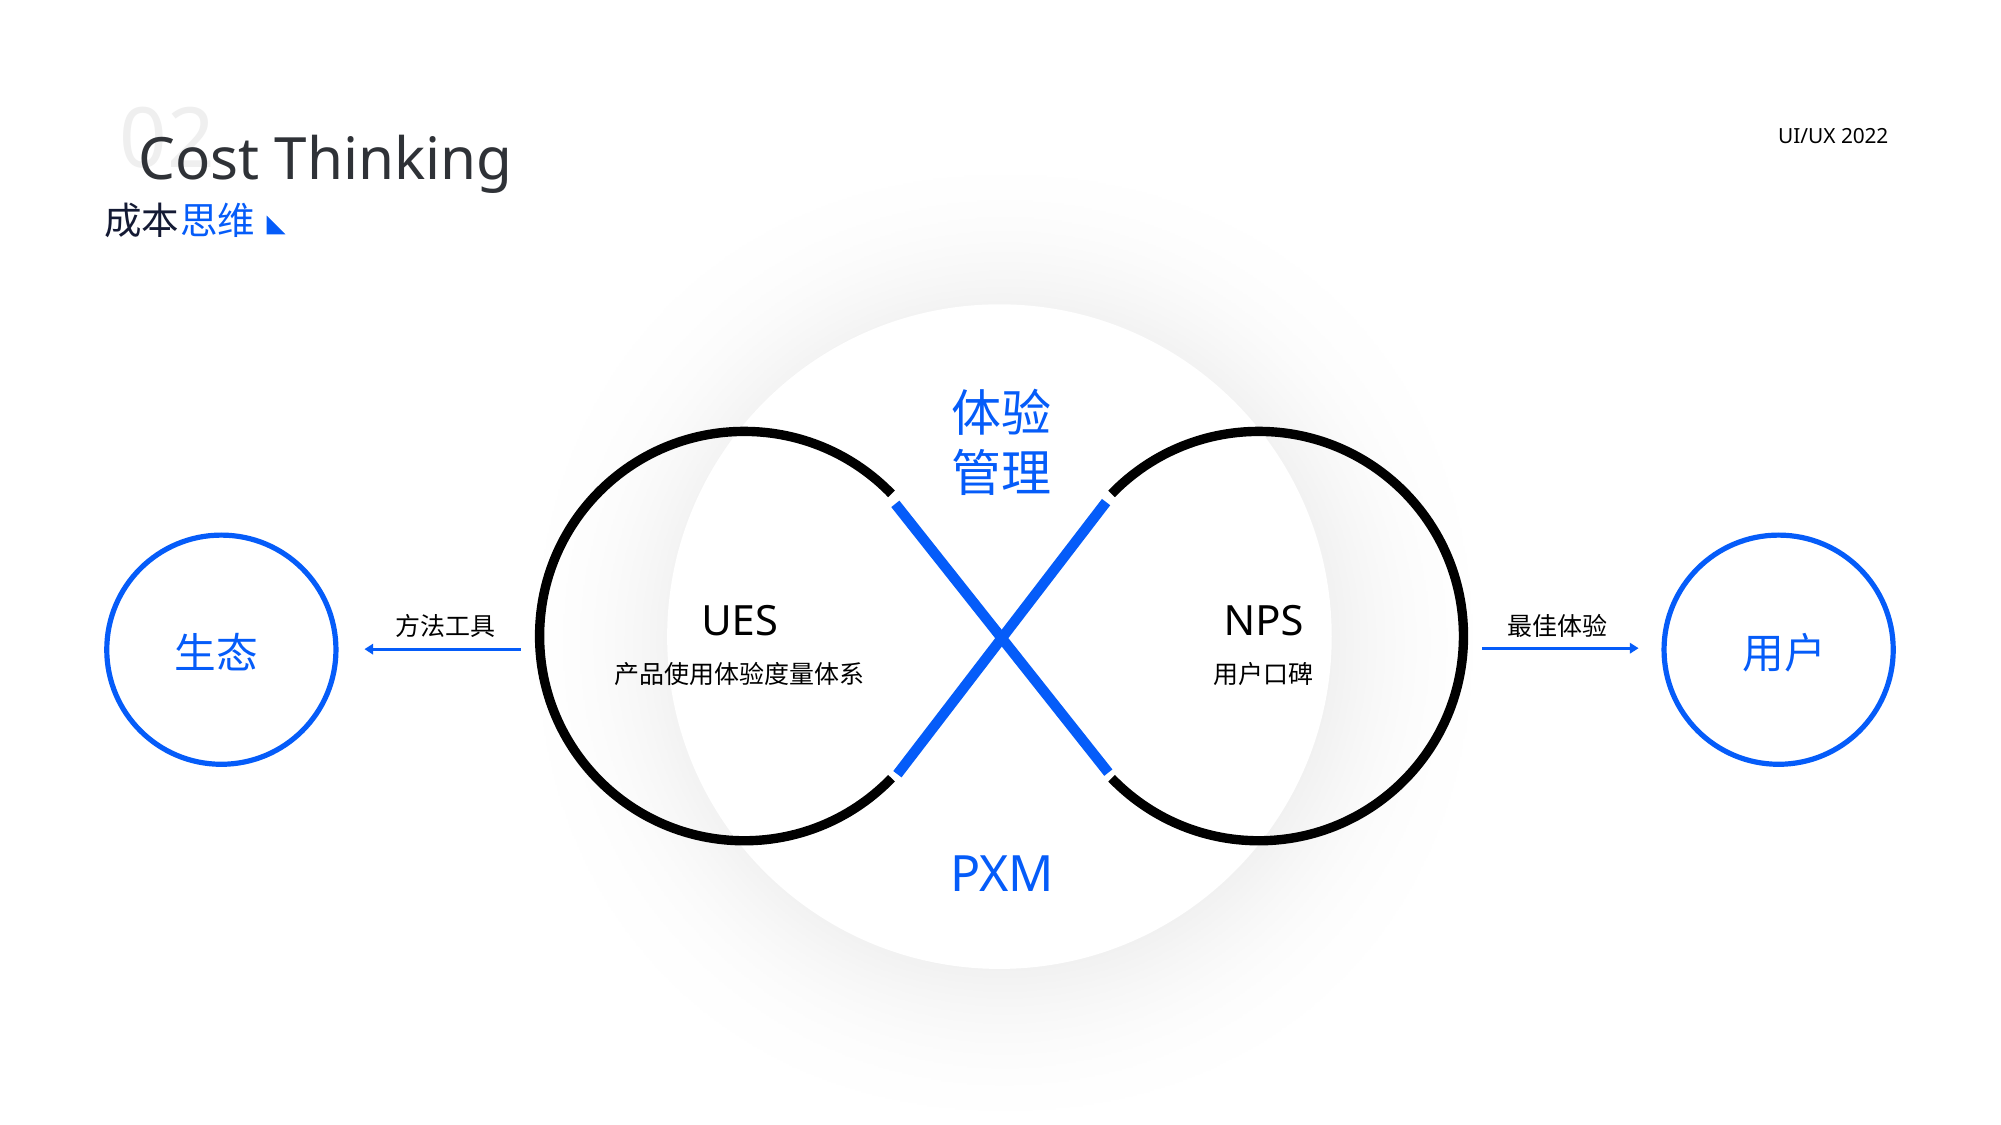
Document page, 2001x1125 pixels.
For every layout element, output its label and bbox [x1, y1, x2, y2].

text_box [1664, 535, 1894, 765]
text_box [1763, 114, 1904, 155]
text_box [89, 77, 528, 250]
text_box [539, 304, 1464, 969]
text_box [1482, 602, 1639, 654]
text_box [364, 643, 521, 655]
text_box [106, 535, 336, 765]
text_box [380, 602, 511, 648]
